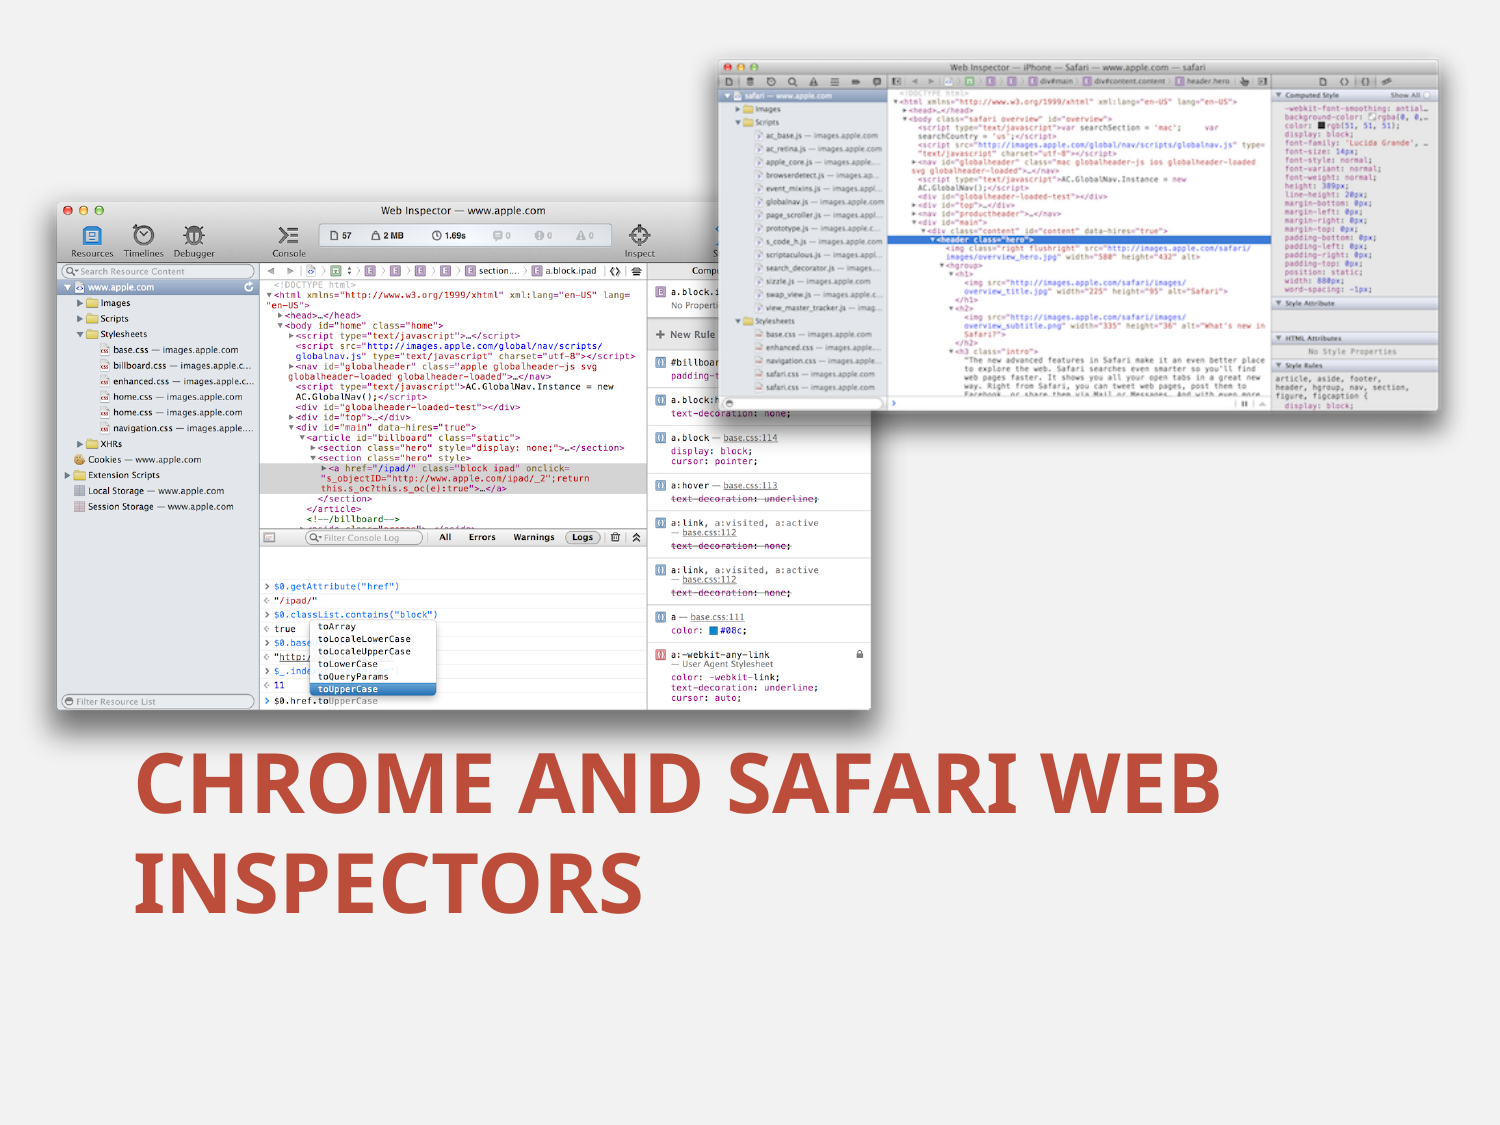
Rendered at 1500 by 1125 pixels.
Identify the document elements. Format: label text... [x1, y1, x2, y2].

picture [12, 37, 1476, 771]
title Chrome and Safari web inspectors [118, 722, 1394, 947]
